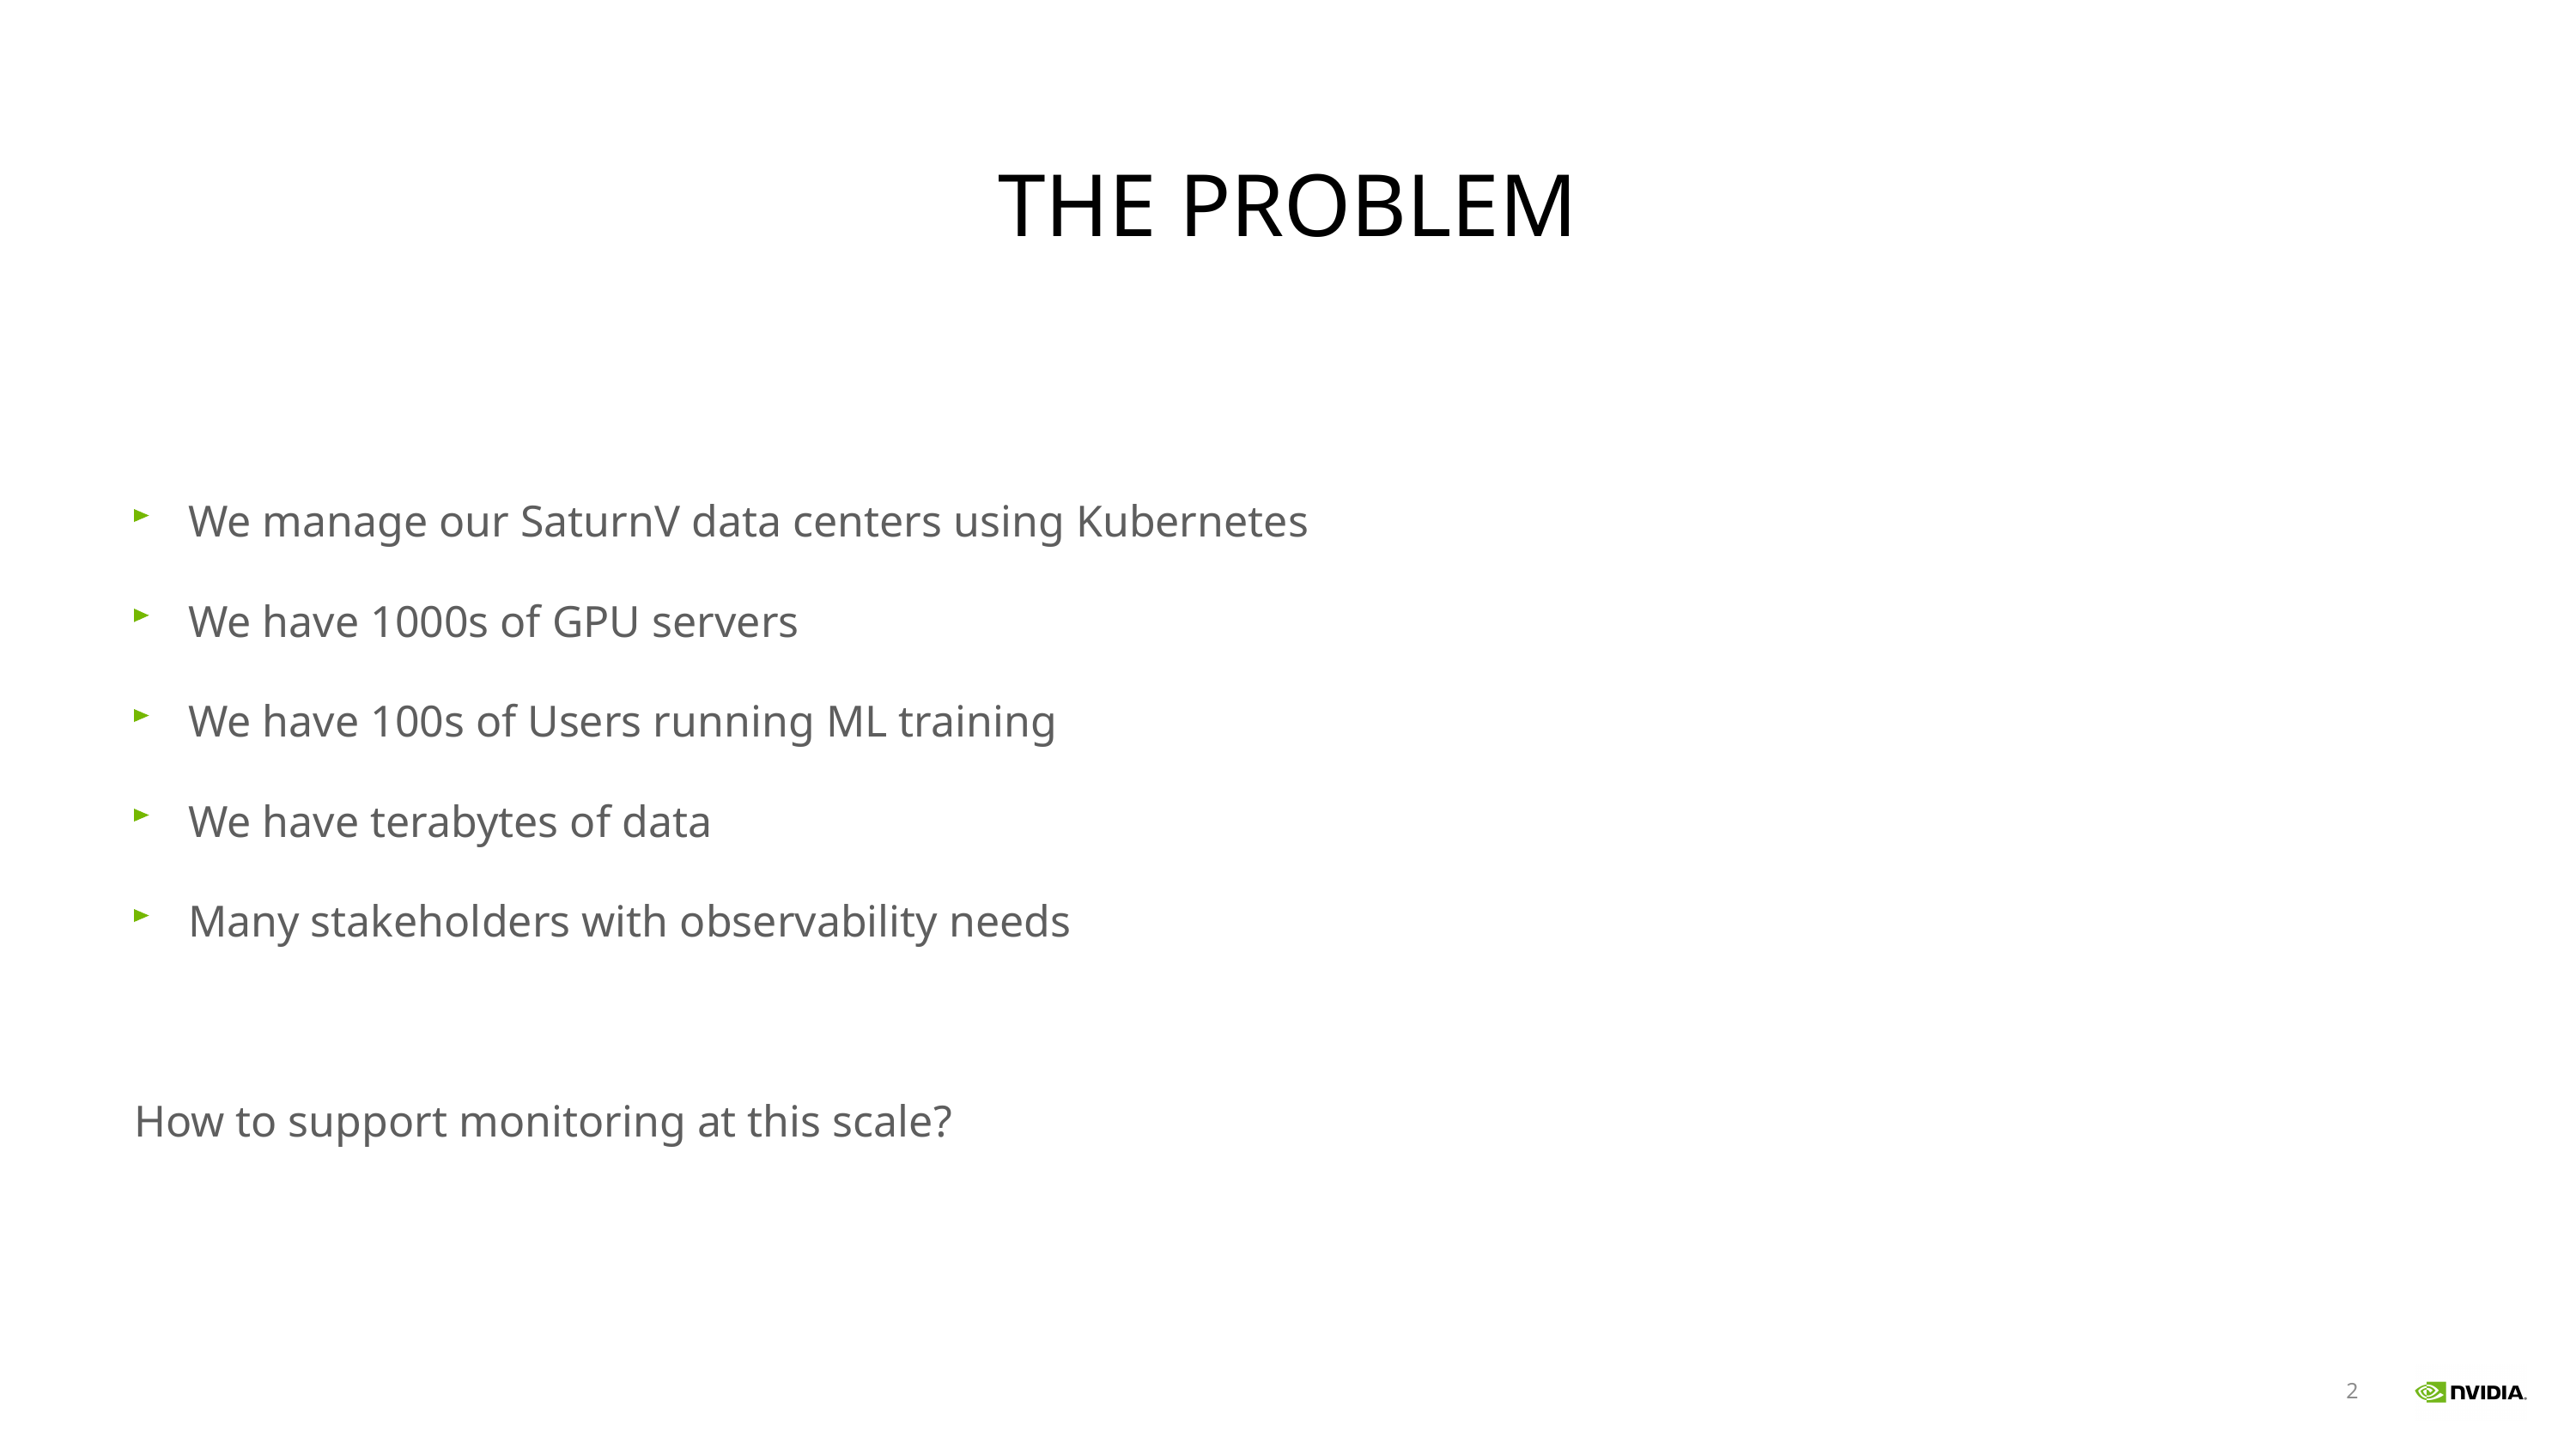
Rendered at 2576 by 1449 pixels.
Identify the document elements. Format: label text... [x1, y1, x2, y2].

picture [134, 709, 149, 732]
list We manage our SaturnV data centers using Kubernetes We have 1000s of GPU servers We have 100s of Users running ML training We have terabytes of data Many stakeholders with observability needs How to support monitoring at this scale? [120, 493, 2458, 1367]
picture [134, 909, 149, 932]
title The Problem [116, 122, 2459, 262]
picture [134, 509, 149, 532]
picture [134, 809, 149, 832]
picture [134, 609, 149, 633]
picture [2415, 1364, 2527, 1421]
